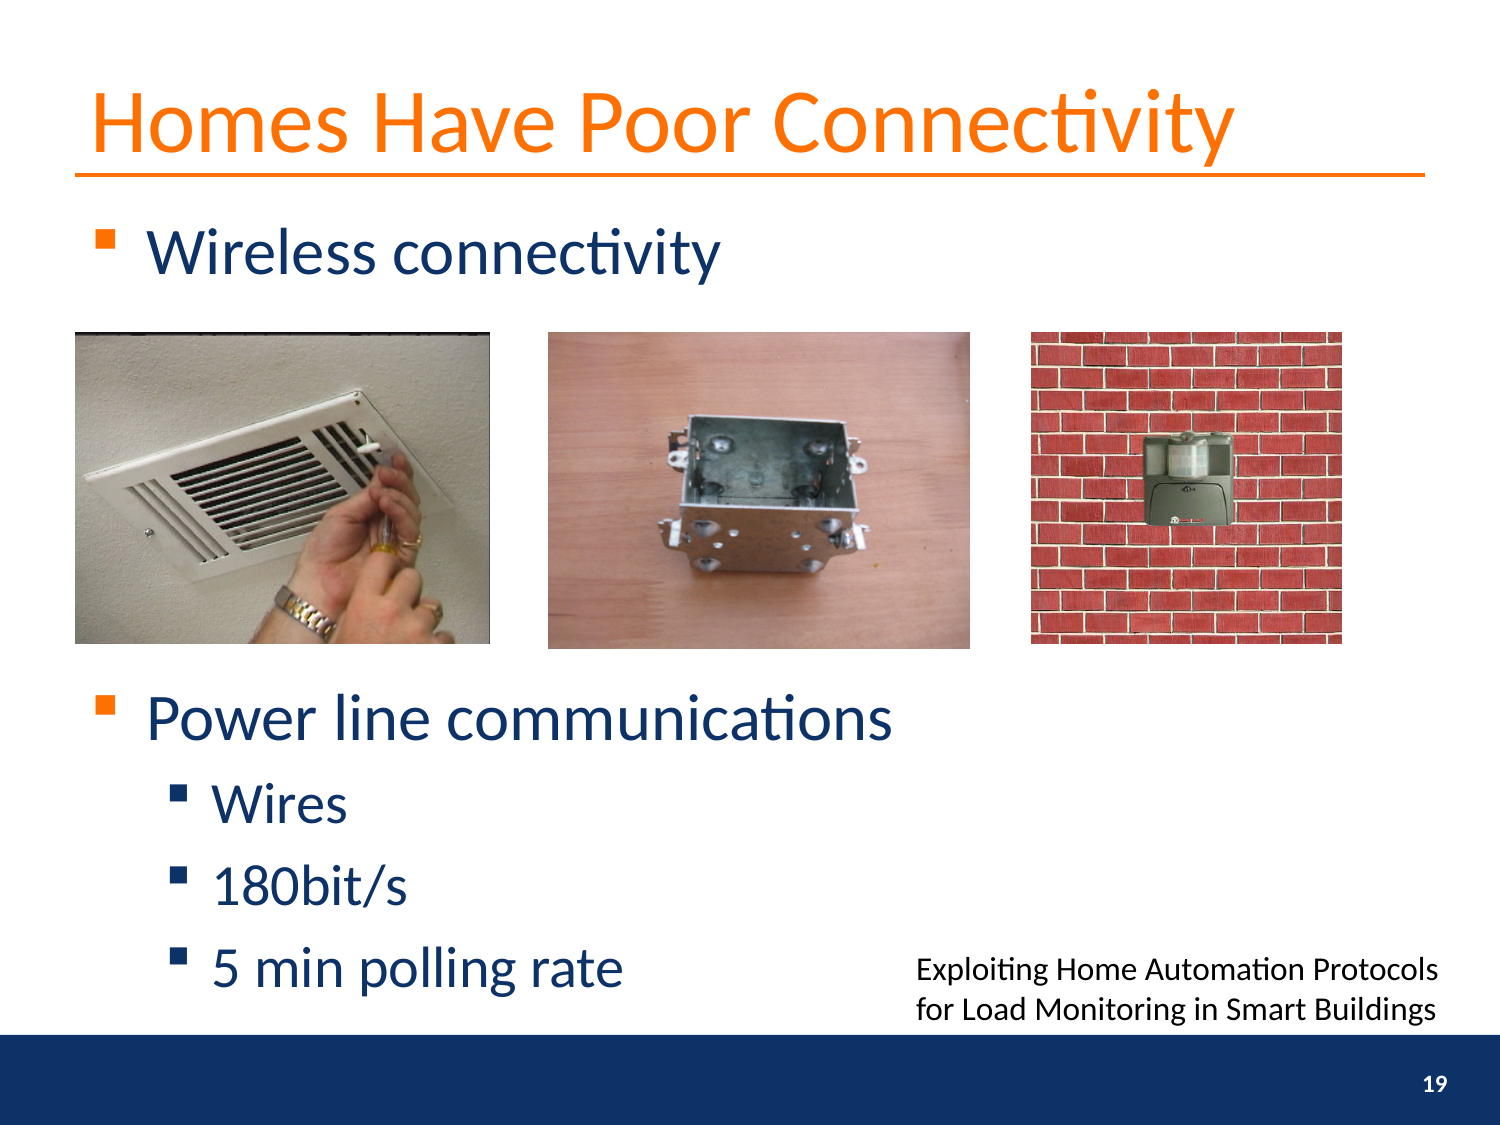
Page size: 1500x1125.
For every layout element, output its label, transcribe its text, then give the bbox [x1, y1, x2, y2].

title Homes Have Poor Connectivity [75, 45, 1425, 188]
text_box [1030, 332, 1343, 644]
picture [548, 332, 970, 649]
slide_number 19 [1112, 1052, 1463, 1113]
text_box Exploiting Home Automation Protocols for Load Monitoring in Smart Buildings [901, 939, 1462, 1035]
picture [74, 332, 490, 644]
list Wireless connectivity Power line communications Wires 180bit/s 5 min polling rate [75, 200, 1425, 1005]
